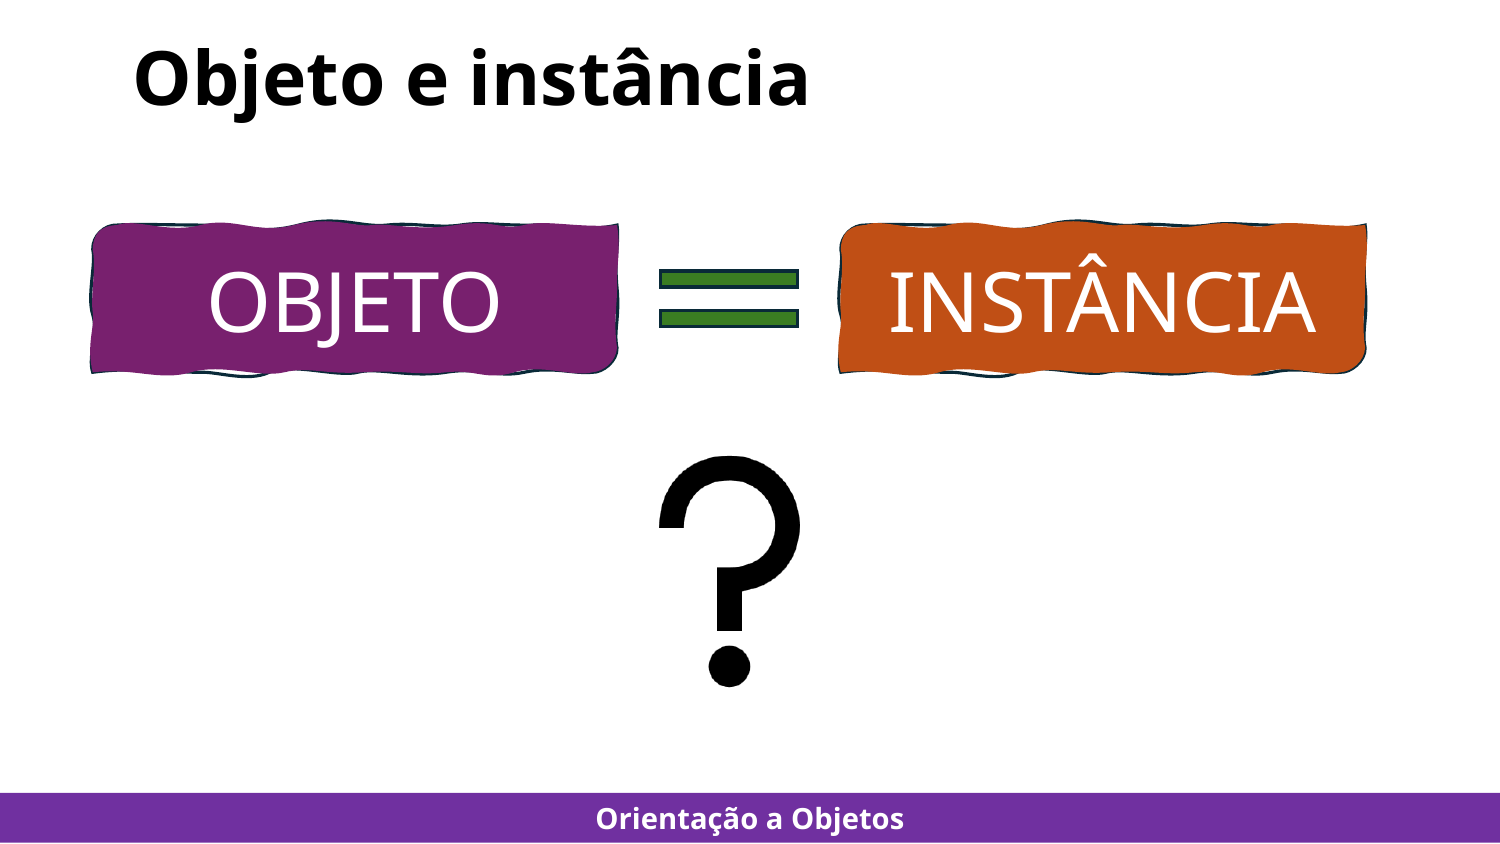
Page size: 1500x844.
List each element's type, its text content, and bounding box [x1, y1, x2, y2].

title Objeto e instância [0, 0, 1500, 164]
text_box INSTÂNCIA [837, 219, 1368, 379]
text_box [659, 269, 799, 289]
picture [579, 421, 879, 721]
text_box OBJETO [89, 219, 620, 379]
text_box [659, 309, 799, 328]
